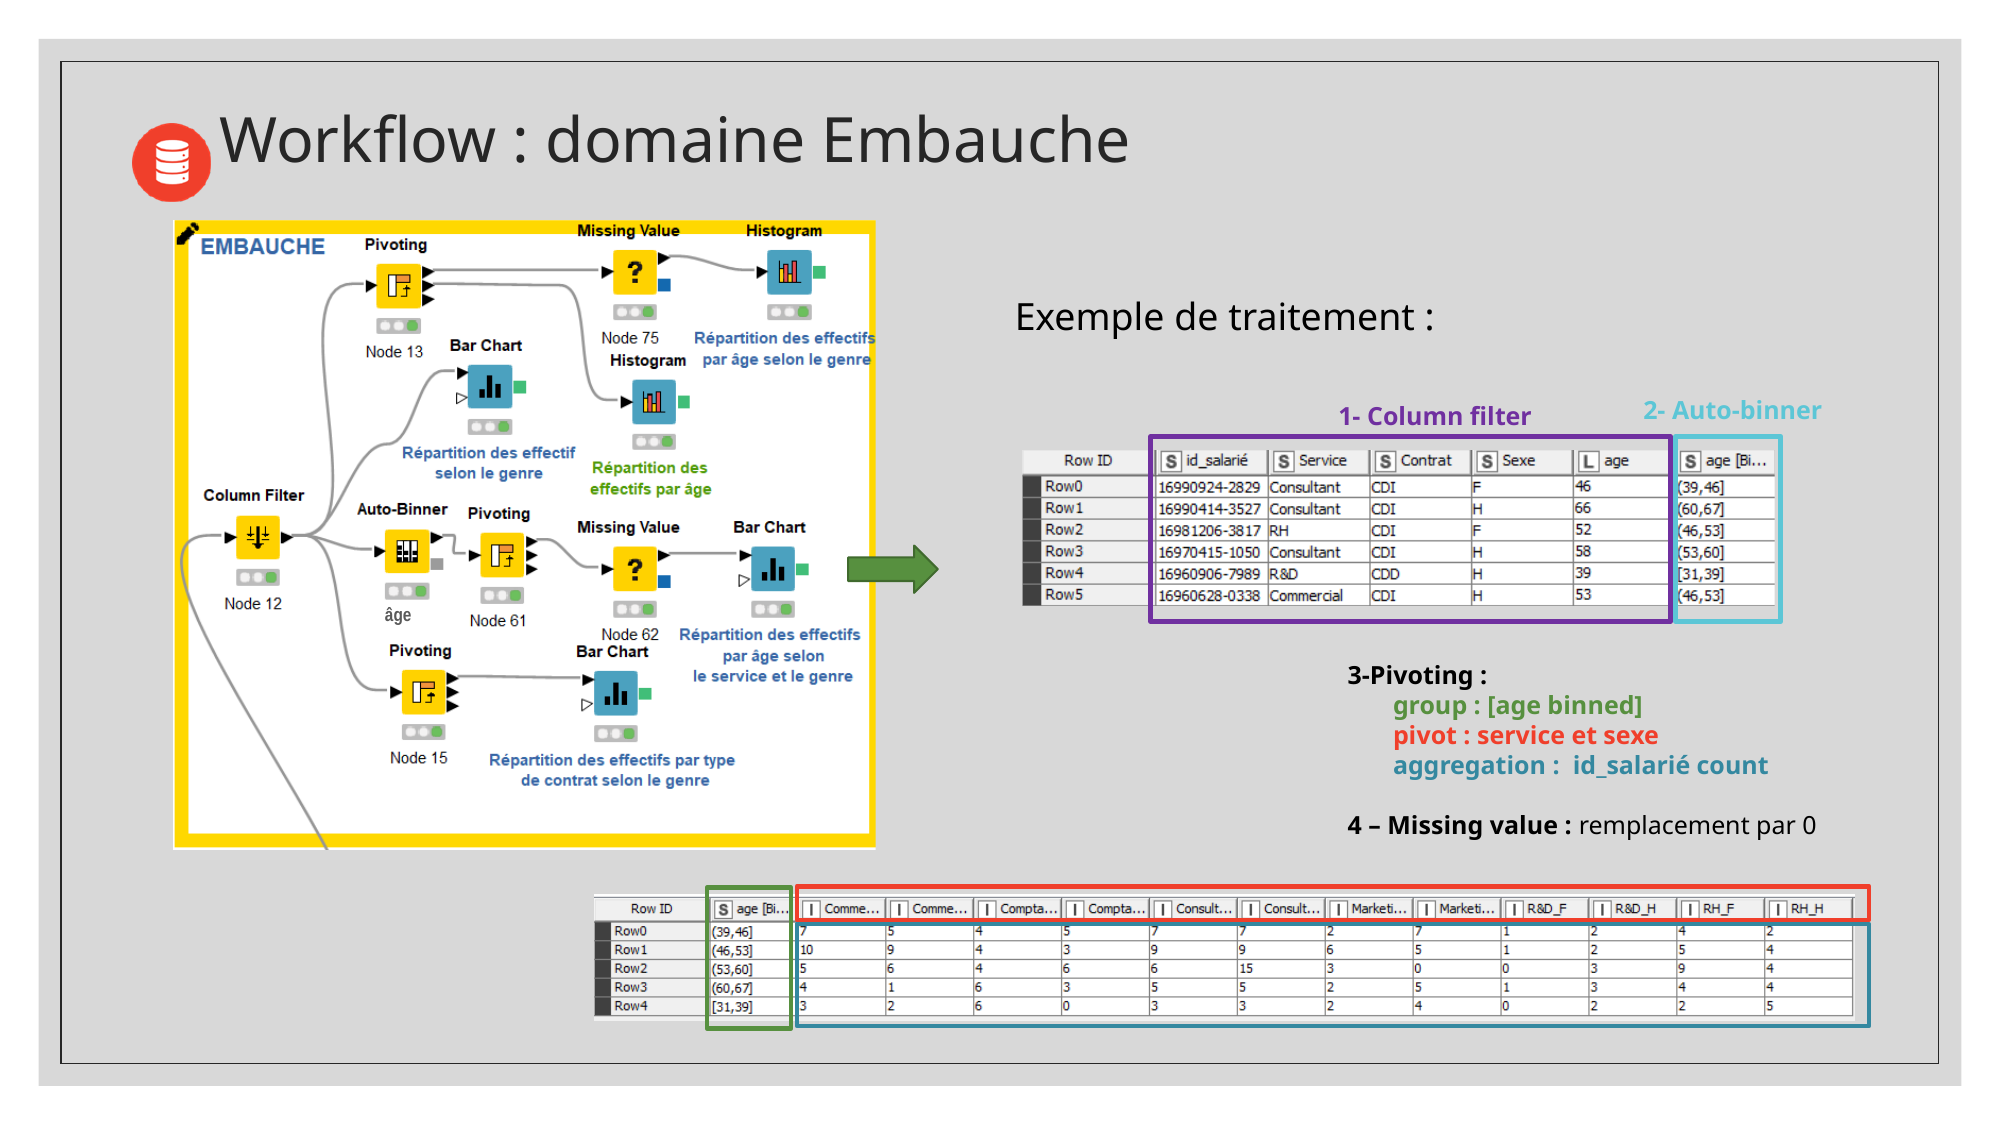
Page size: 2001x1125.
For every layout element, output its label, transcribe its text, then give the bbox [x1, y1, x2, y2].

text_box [594, 886, 1869, 1029]
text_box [1022, 386, 1855, 622]
title Workflow : domaine Embauche [204, 82, 1855, 202]
text_box Exemple de traitement : [999, 285, 1598, 346]
text_box [880, 544, 939, 594]
text_box 3-Pivoting : group : [age binned] pivot : service et sexe aggregation : id_salarié count 4 – Missing value : remplacement par 0 [1332, 652, 2000, 847]
picture [132, 123, 211, 202]
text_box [172, 220, 876, 850]
